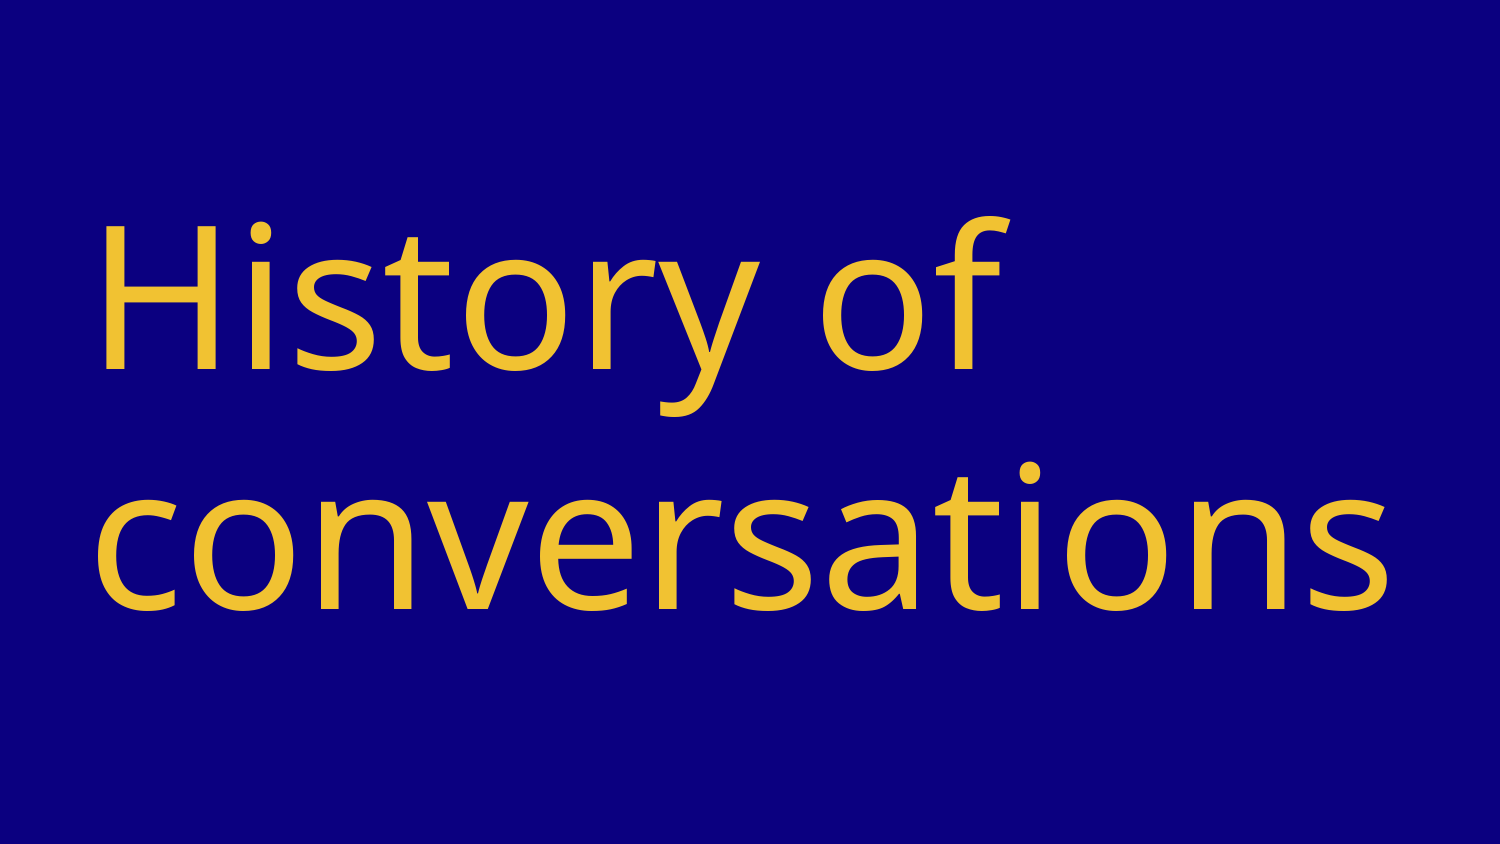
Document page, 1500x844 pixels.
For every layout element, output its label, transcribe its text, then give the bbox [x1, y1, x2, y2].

title History of conversations [72, 154, 1471, 669]
